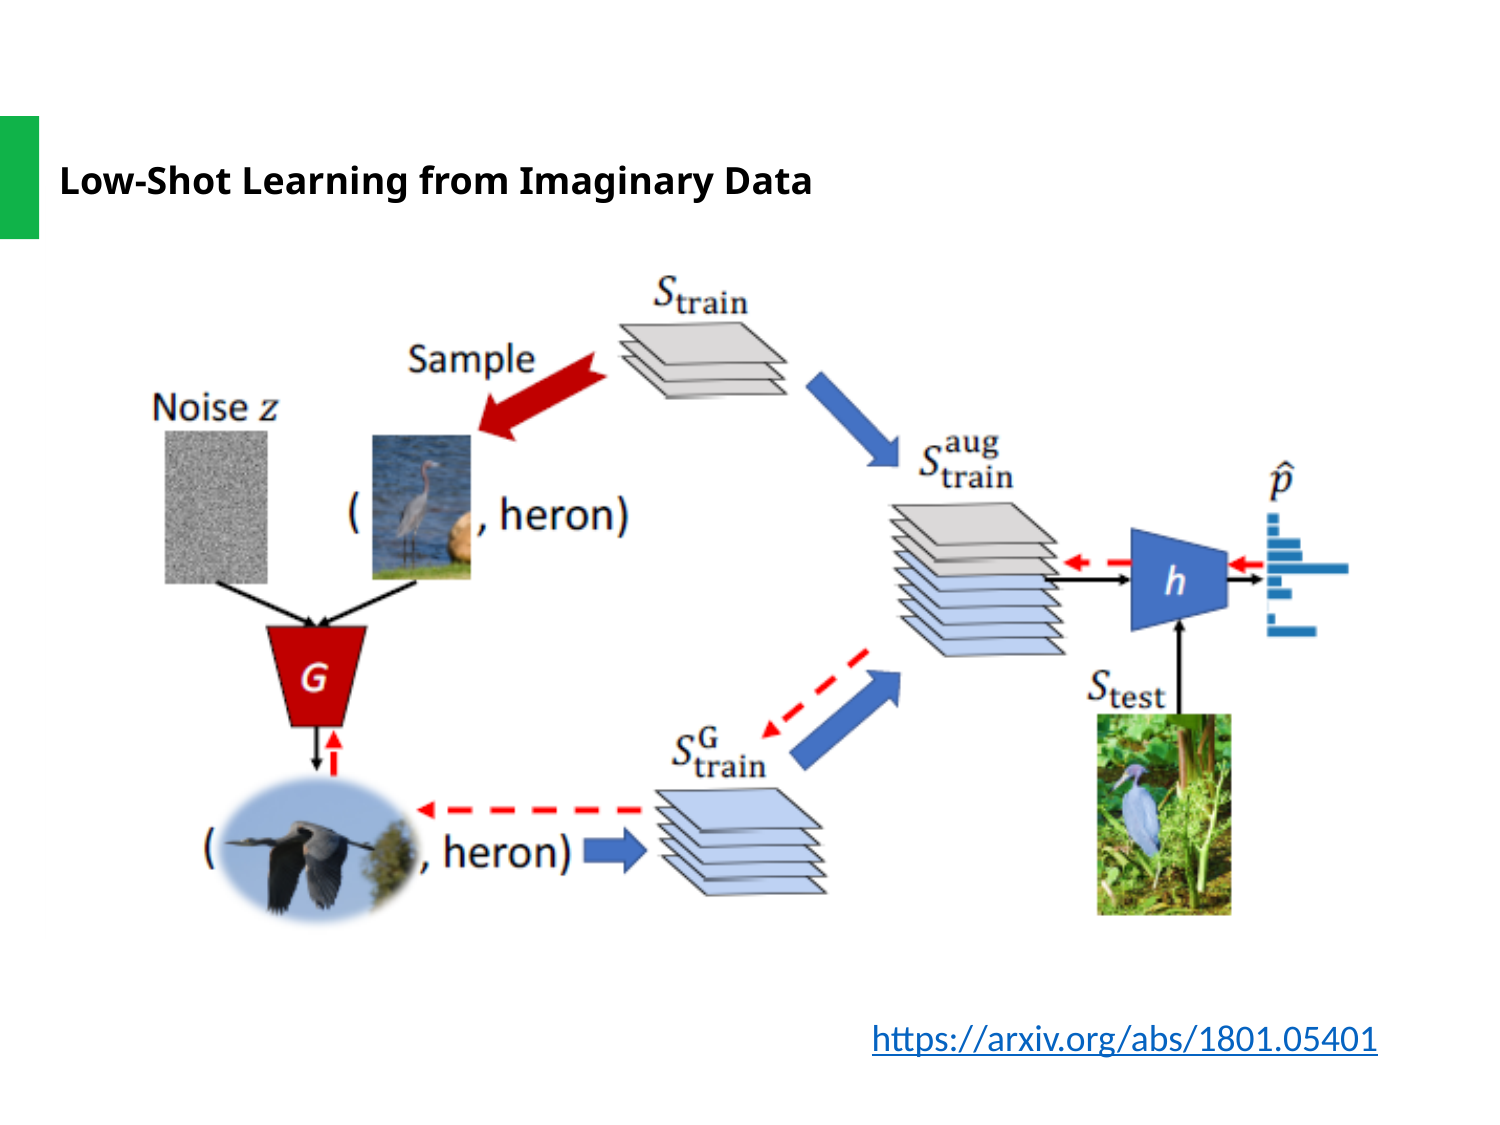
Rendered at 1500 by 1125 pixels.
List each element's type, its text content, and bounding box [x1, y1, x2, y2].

text_box https://arxiv.org/abs/1801.05401 [856, 1006, 1394, 1067]
picture [44, 186, 1500, 939]
text_box Low-Shot Learning from Imaginary Data [44, 149, 962, 186]
